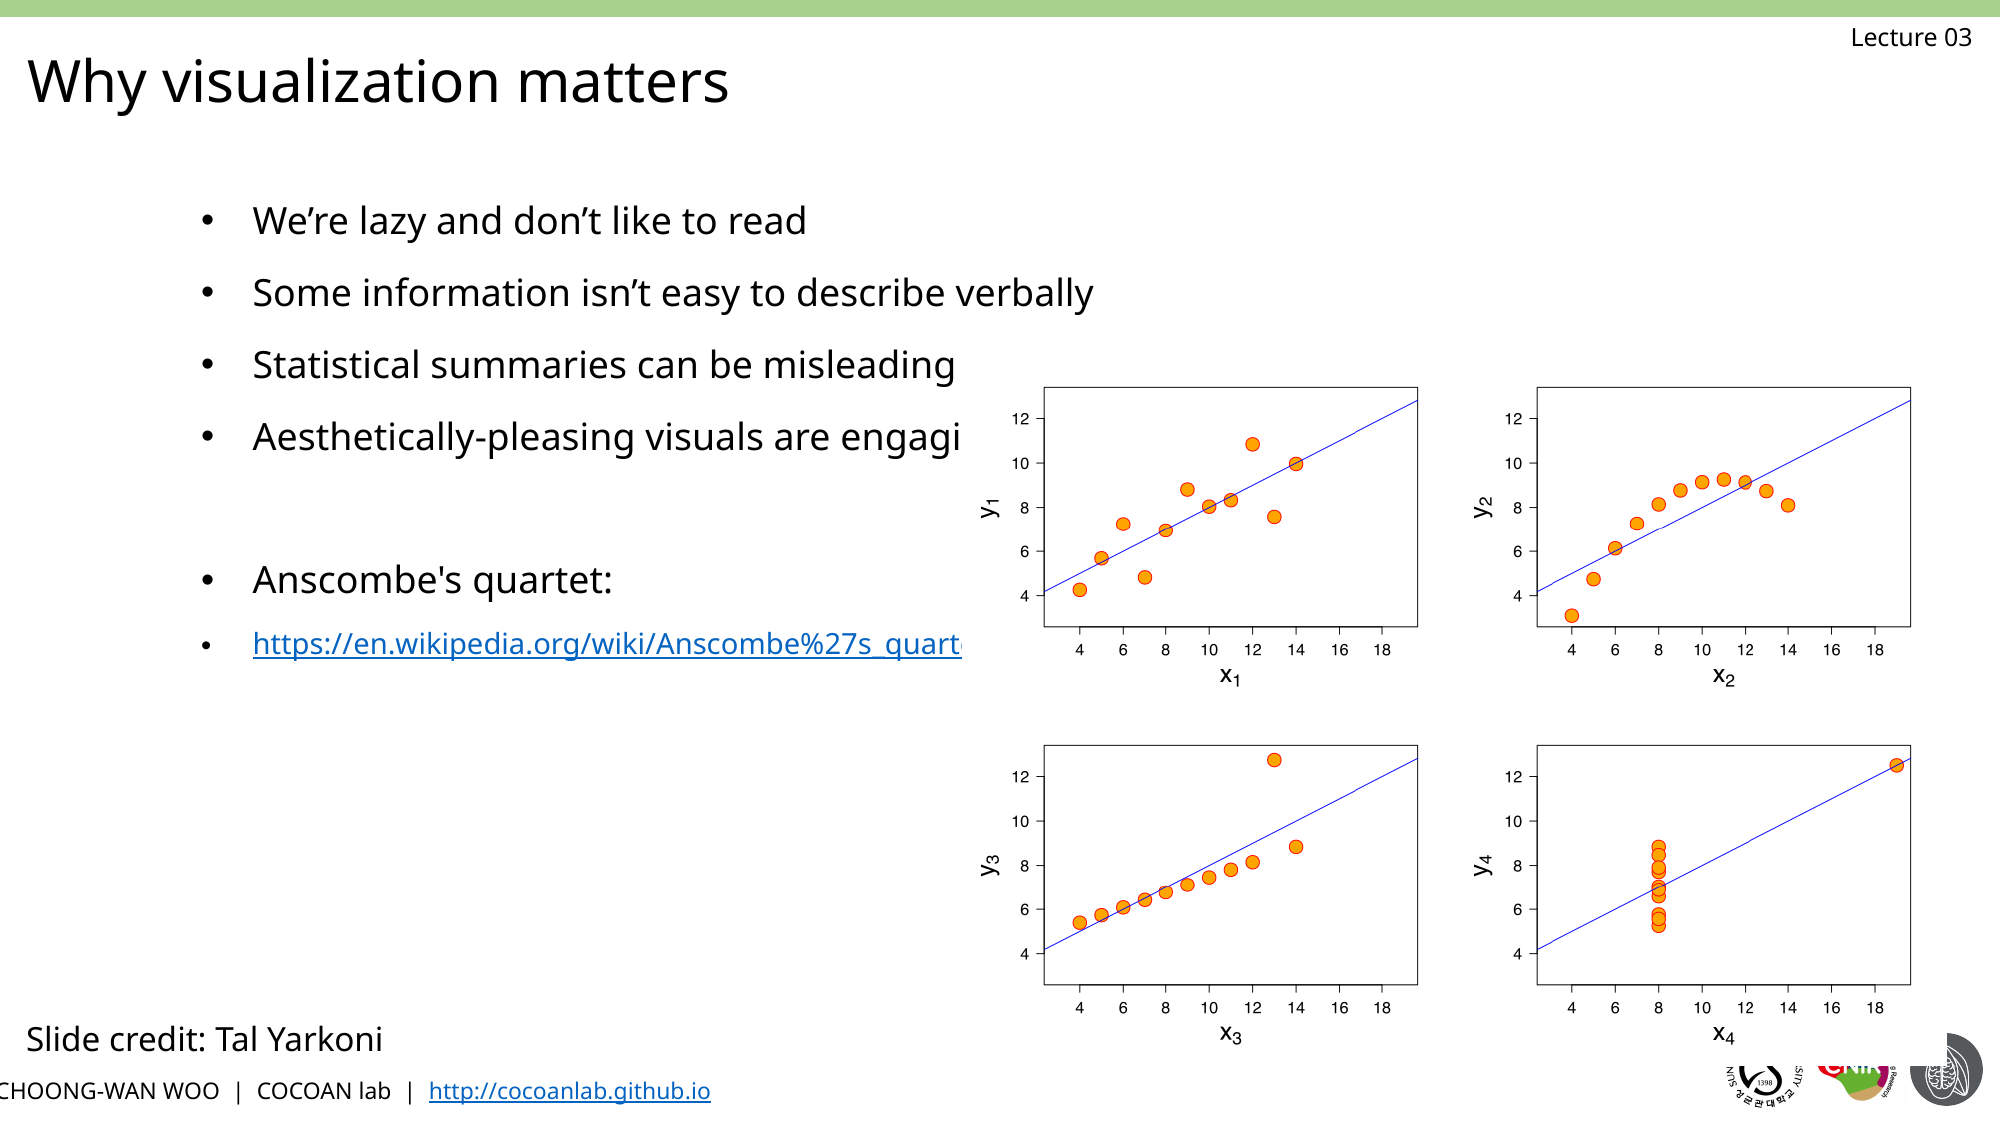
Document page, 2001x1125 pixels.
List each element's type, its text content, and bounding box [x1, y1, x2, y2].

text_box CHOONG-WAN WOO | COCOAN lab | http://cocoanlab.github.io [0, 1069, 727, 1116]
text_box [0, 0, 2000, 18]
text_box Slide credit: Tal Yarkoni [11, 986, 461, 1066]
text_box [1709, 1014, 1983, 1125]
picture [962, 350, 1947, 1066]
text_box Why visualization matters [12, 36, 745, 122]
text_box Lecture 03 [1623, 13, 2000, 59]
text_box We’re lazy and don’t like to read Some information isn’t easy to describe verbally Statistical summaries can be misleading Aesthetically-pleasing visuals are engaging Anscombe's quartet: https://en.wikipedia.org/wiki/Anscombe%27s_quartet [186, 162, 1868, 745]
